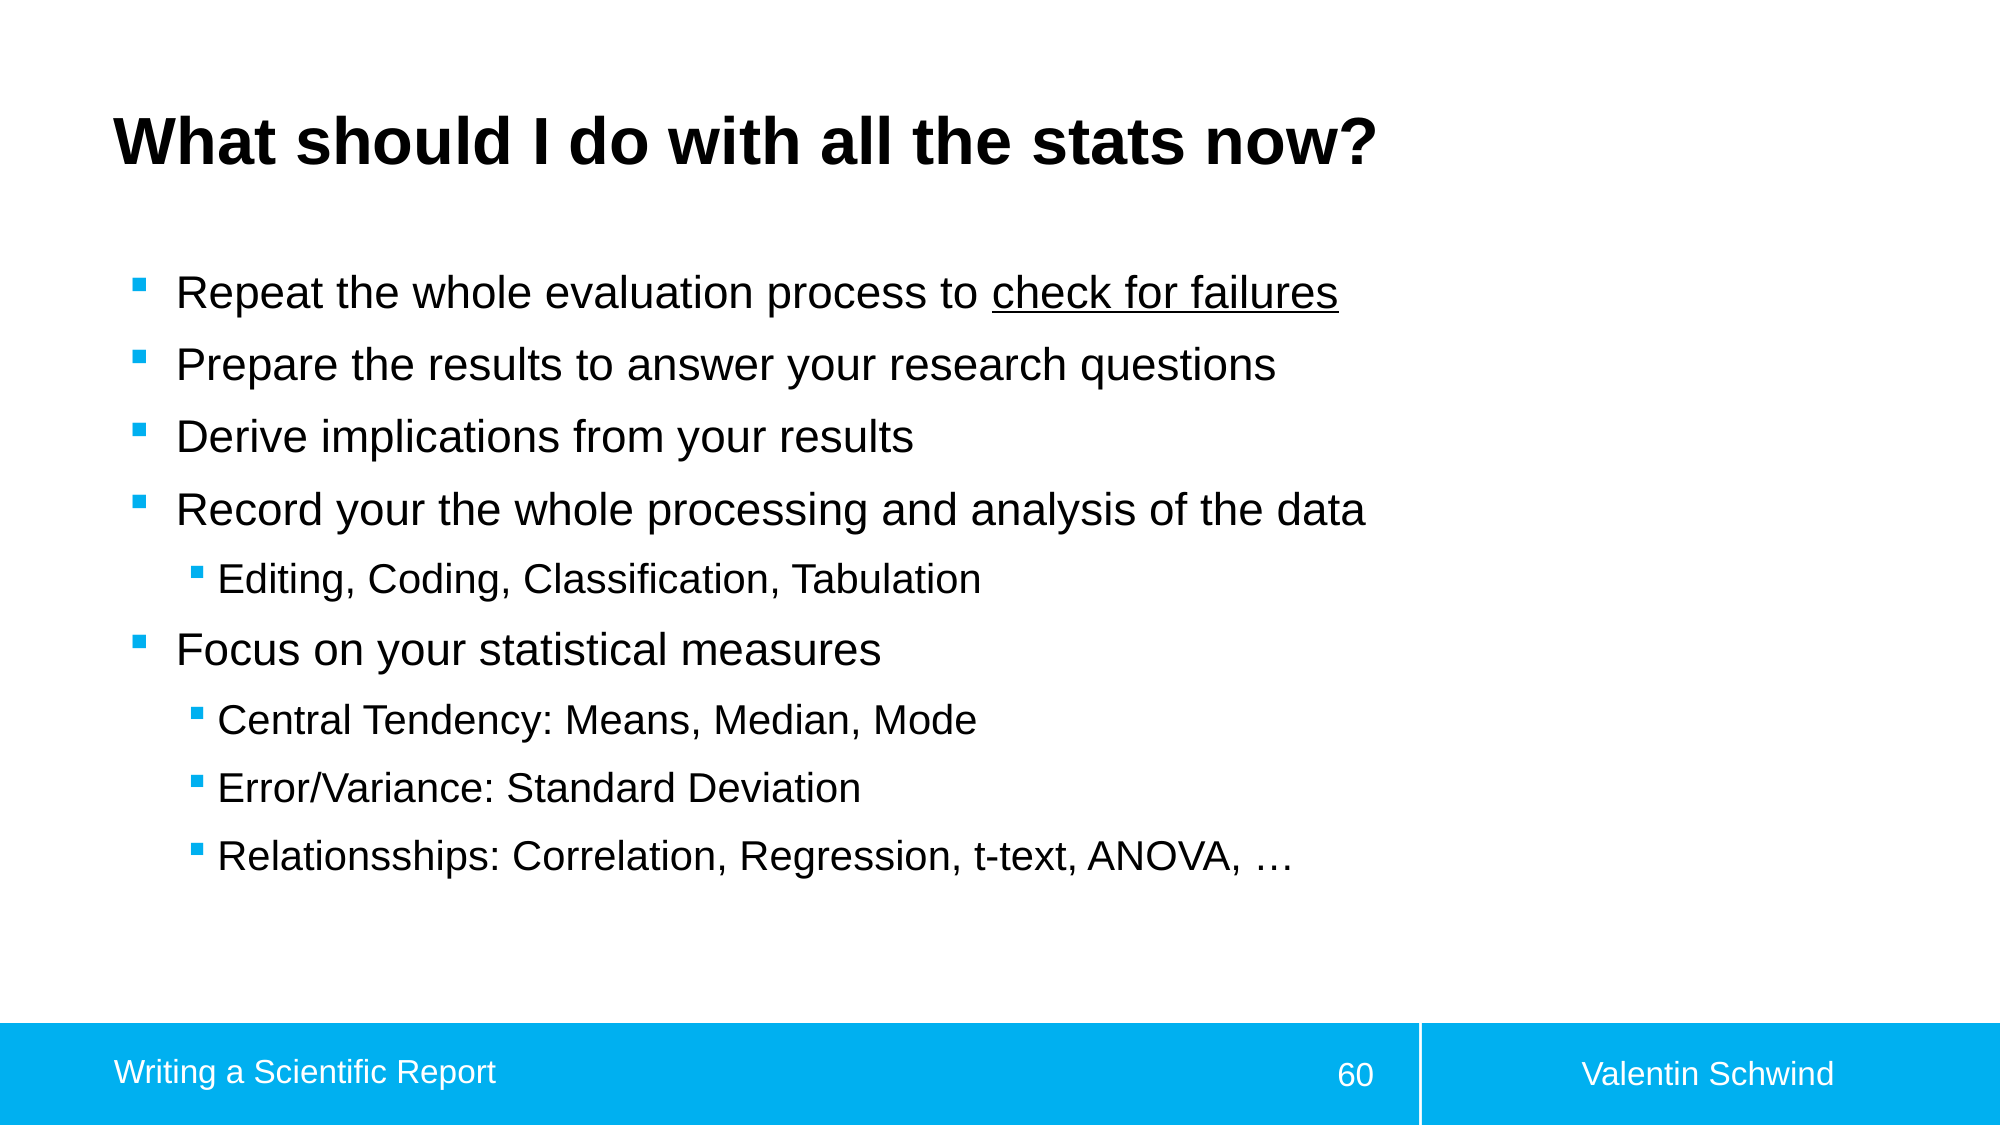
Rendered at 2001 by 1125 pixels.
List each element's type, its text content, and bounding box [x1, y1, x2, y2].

list Repeat the whole evaluation process to check for failures Prepare the results to answer your research questions Derive implications from your results Record your the whole processing and analysis of the data Editing, Coding, Classification, Tabulation Focus on your statistical measures Central Tendency: Means, Median, Mode Error/Variance: Standard Deviation Relationsships: Correlation, Regression, t-text, ANOVA, … [114, 261, 1420, 1006]
title What should I do with all the stats now? [114, 19, 1420, 179]
slide_number 60 [1260, 1043, 1390, 1104]
footer Valentin Schwind [1442, 1042, 1975, 1102]
list Writing a Scientific Report [114, 1042, 1035, 1103]
